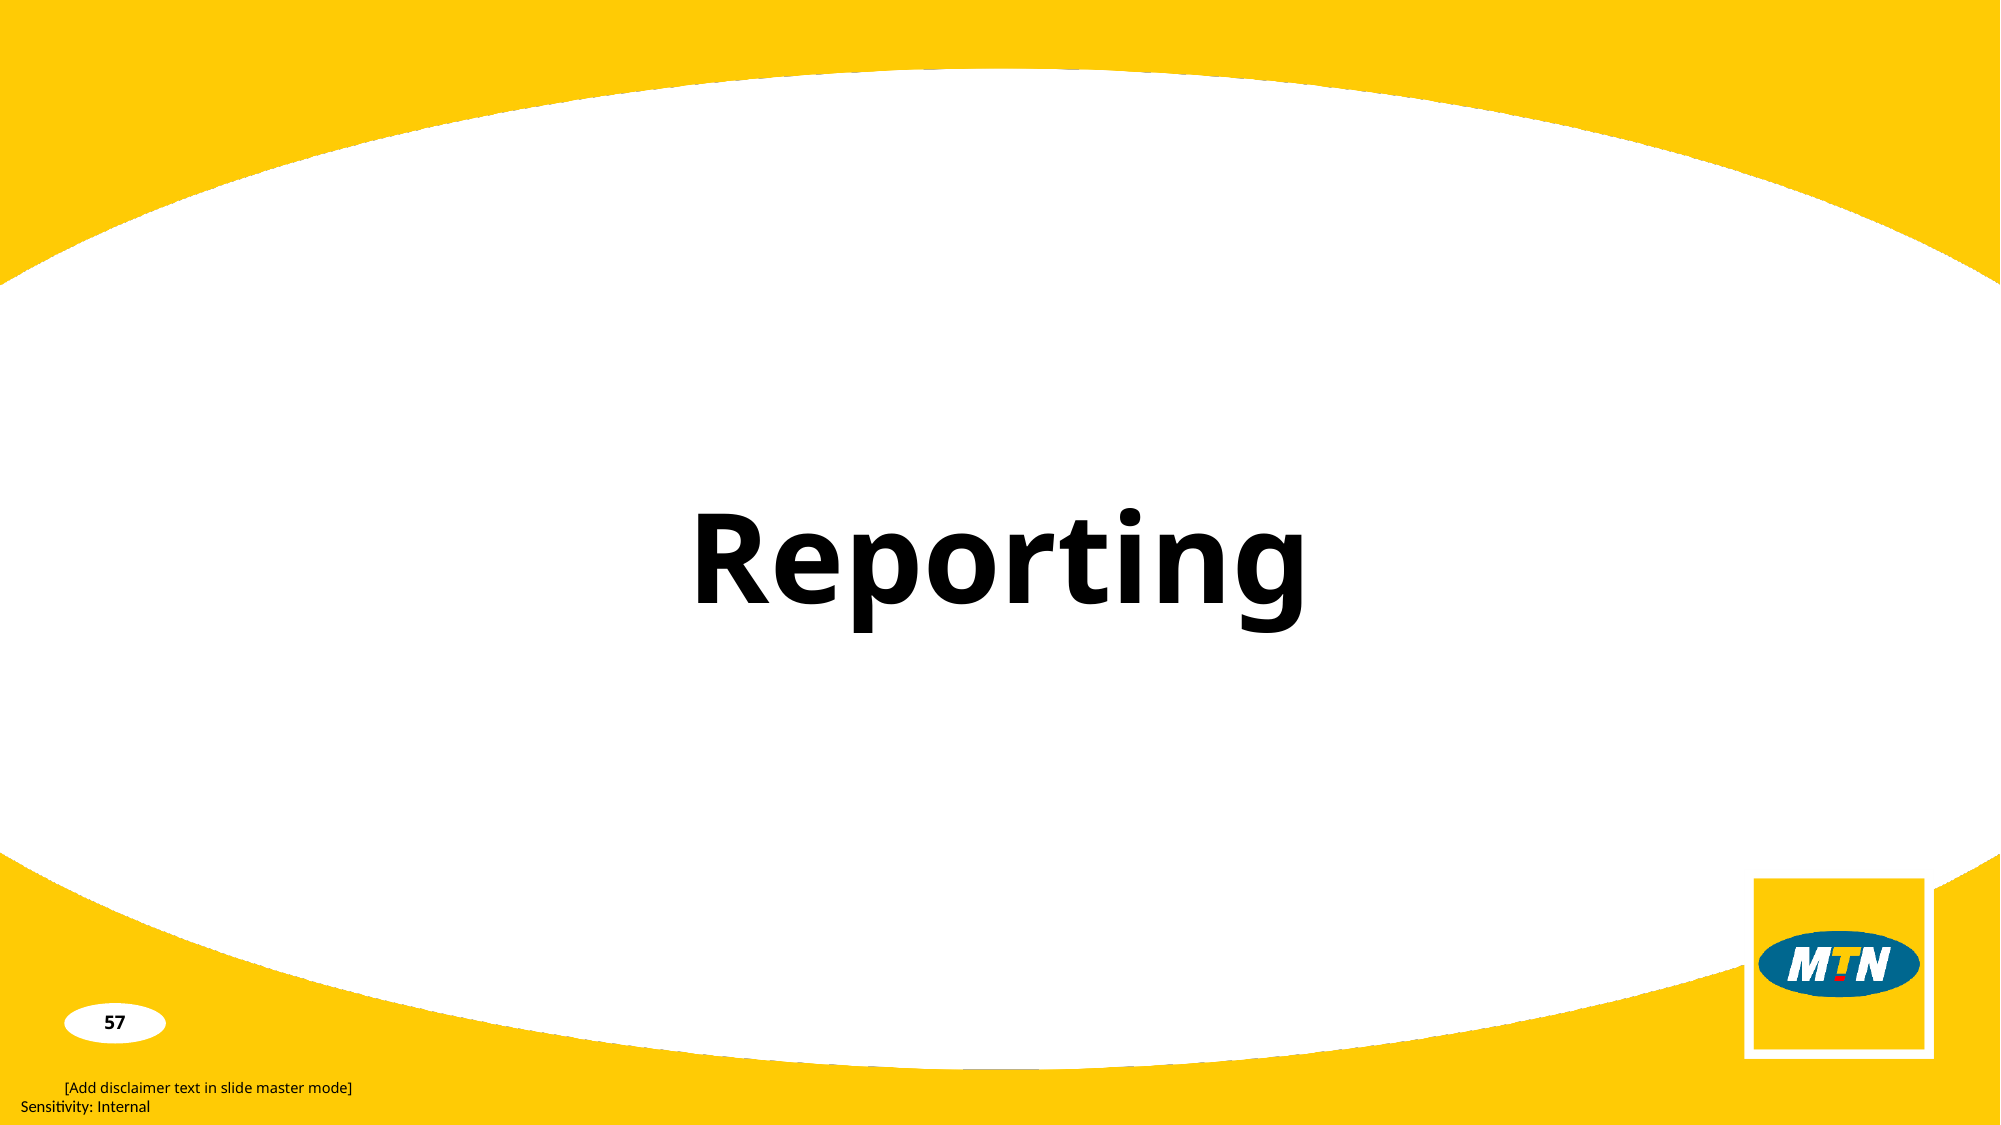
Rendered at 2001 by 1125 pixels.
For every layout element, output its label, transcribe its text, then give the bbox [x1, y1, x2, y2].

title Reporting [0, 488, 2000, 652]
picture [0, 652, 2000, 1125]
picture [0, 0, 2000, 488]
